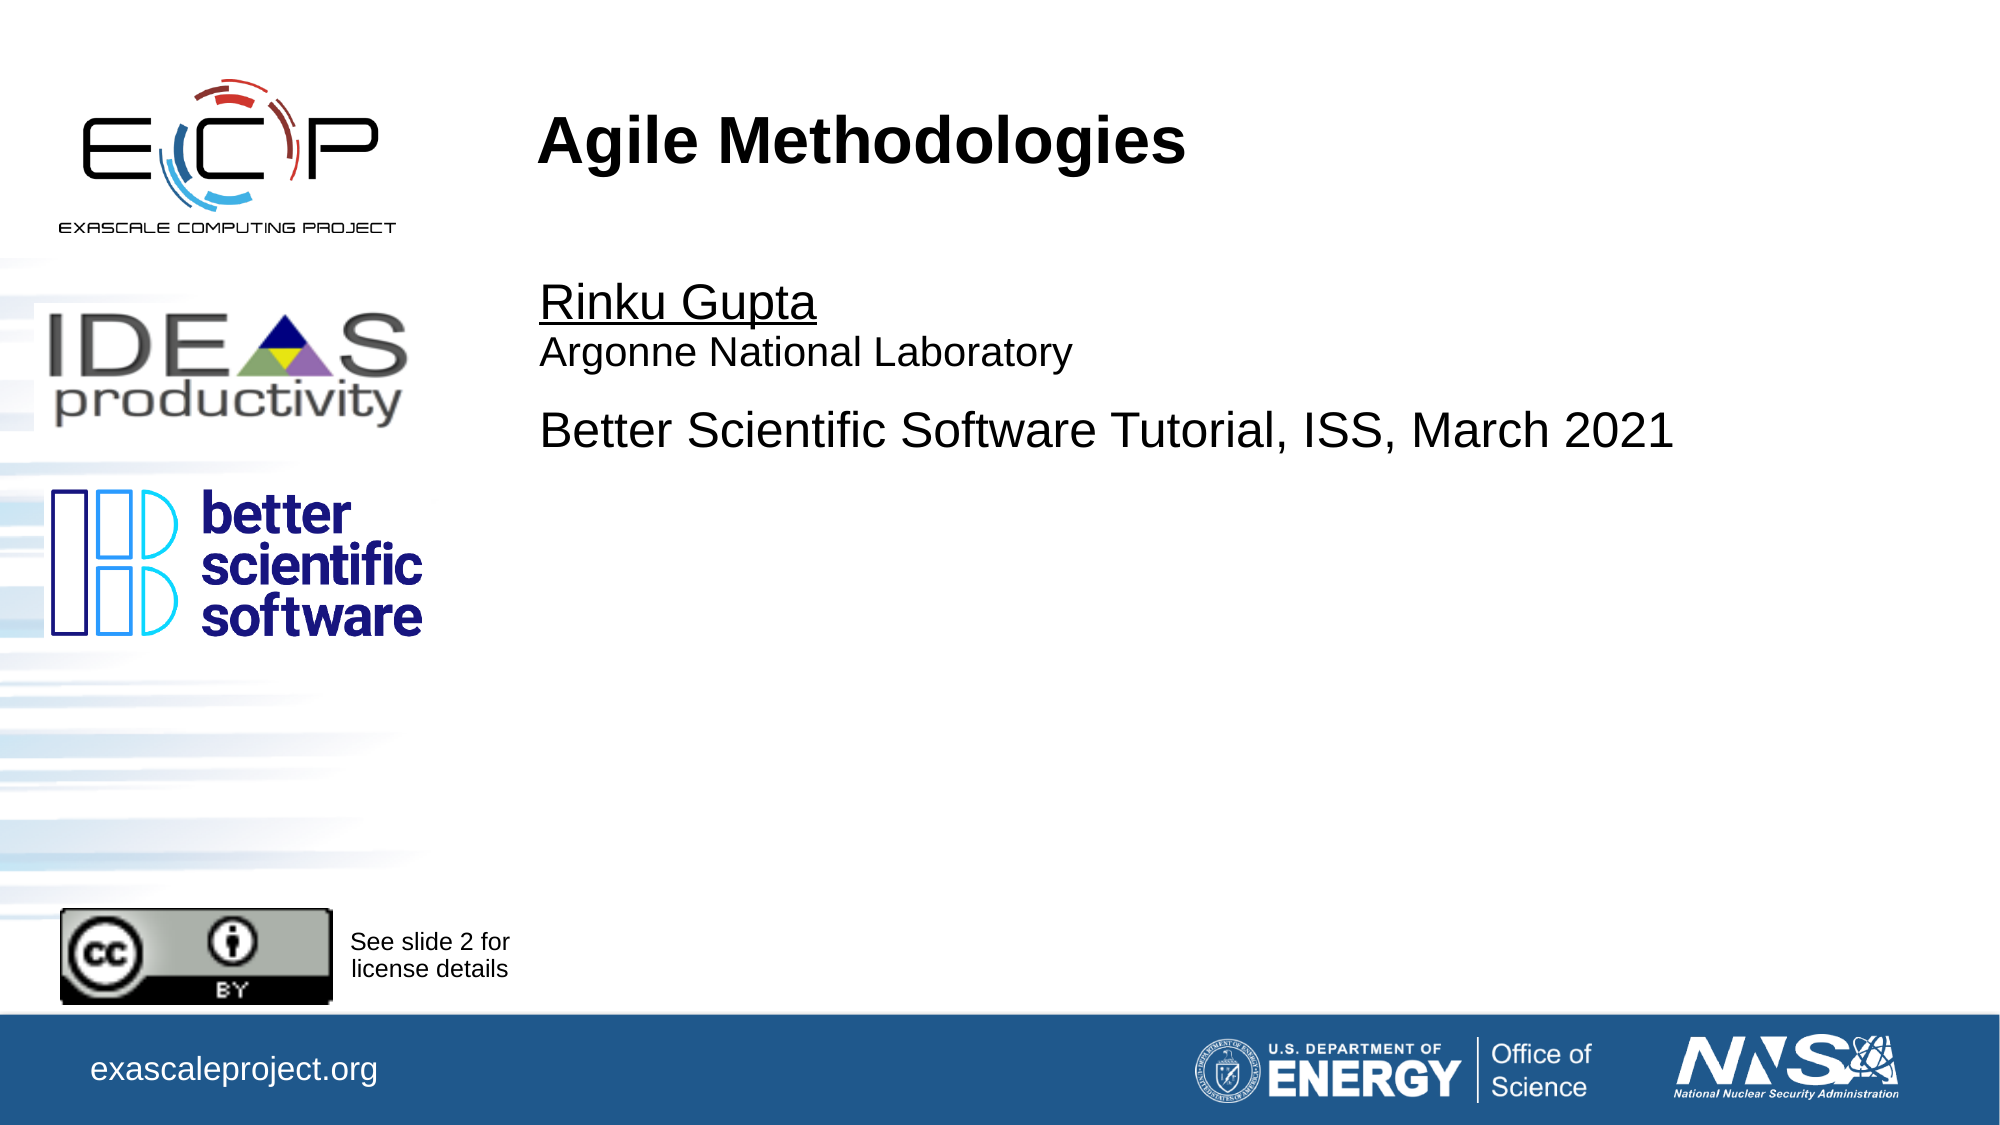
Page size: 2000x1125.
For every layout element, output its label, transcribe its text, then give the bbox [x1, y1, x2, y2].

text_box See slide 2 for license details [338, 921, 527, 991]
picture [1673, 1034, 1899, 1106]
title Agile Methodologies [521, 82, 1947, 185]
picture [0, 258, 469, 1005]
subtitle Rinku Gupta Argonne National Laboratory Better Scientific Software Tutorial, ISS, March 2021 [521, 268, 1882, 738]
picture [1195, 1037, 1592, 1103]
picture [59, 79, 396, 233]
